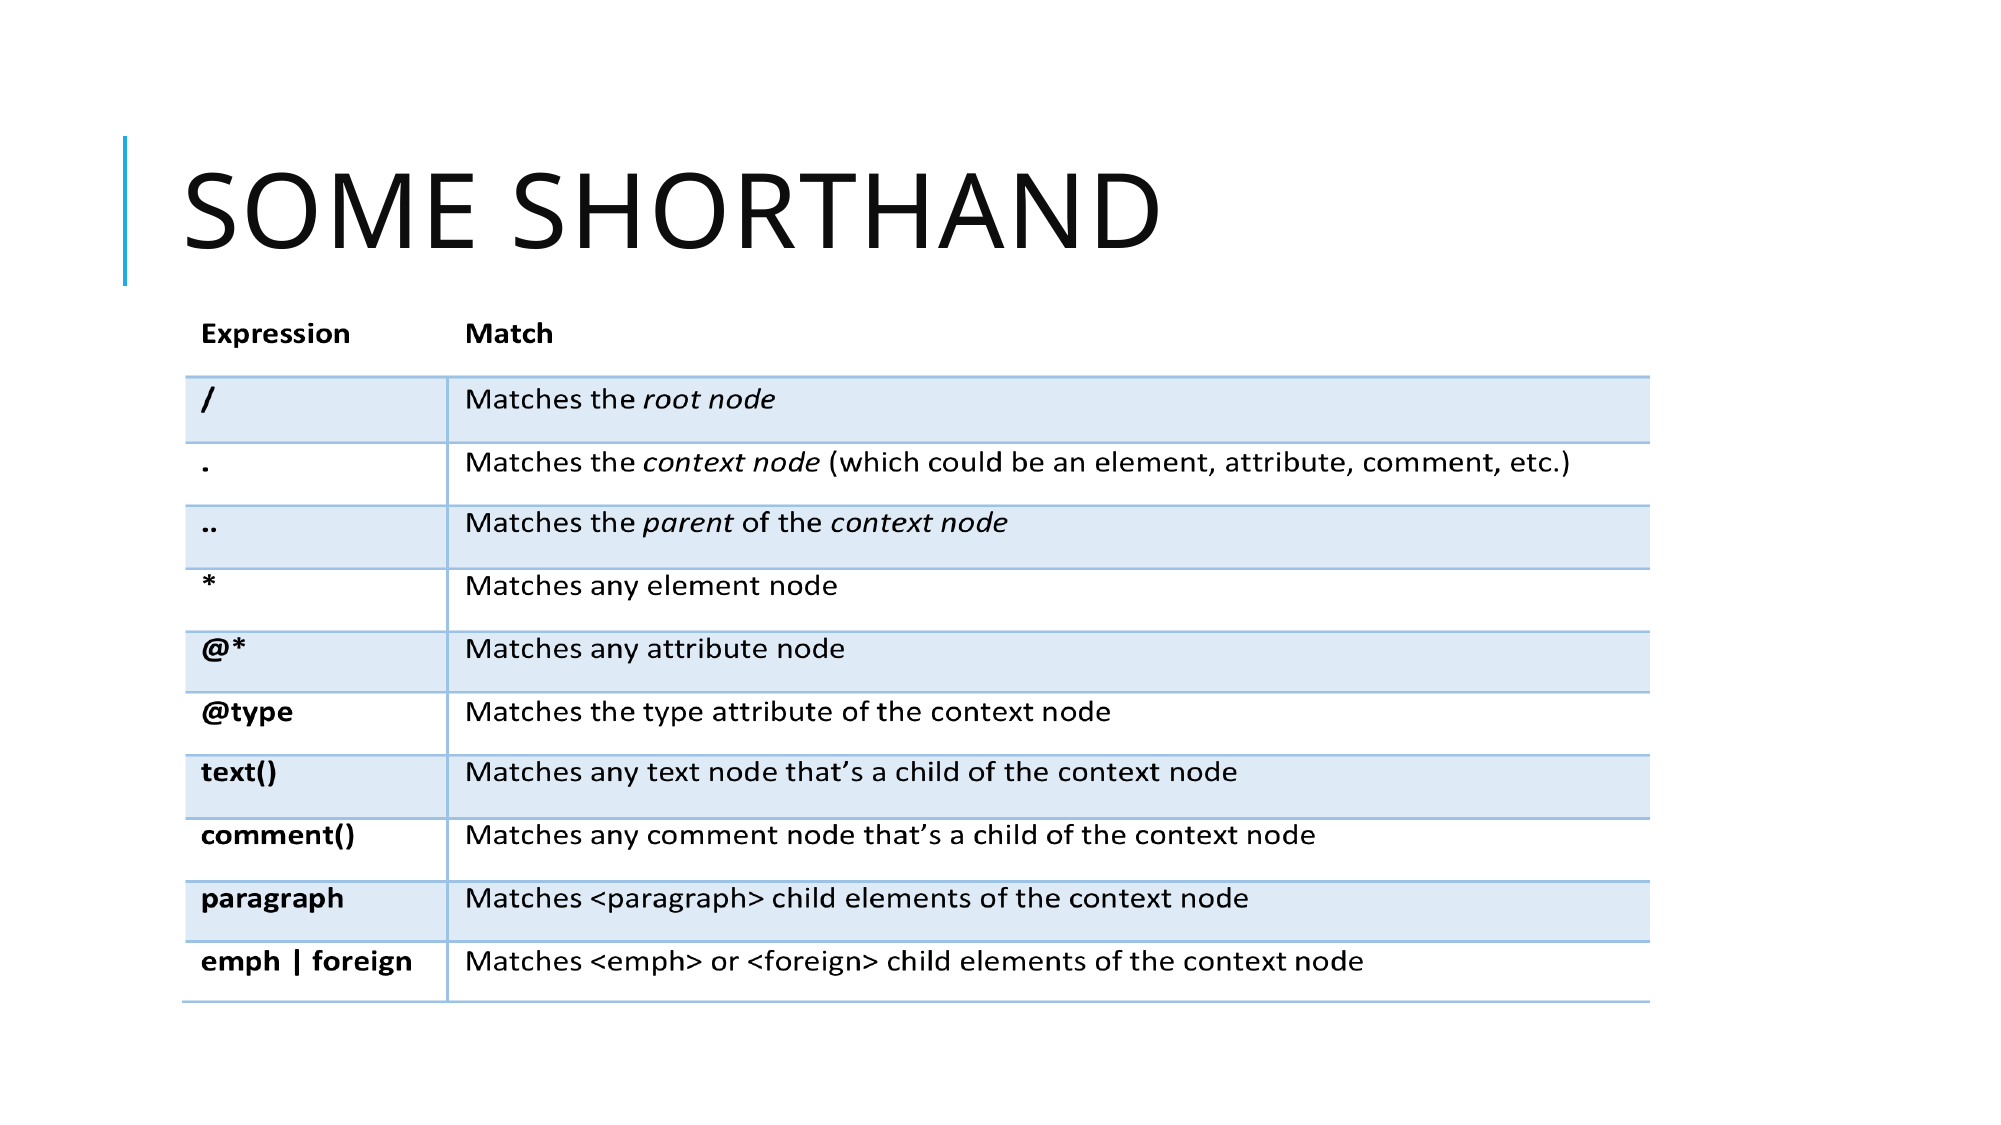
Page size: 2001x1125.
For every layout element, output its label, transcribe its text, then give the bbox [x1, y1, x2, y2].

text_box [181, 314, 1654, 1066]
title Some shorthand [168, 96, 1763, 342]
